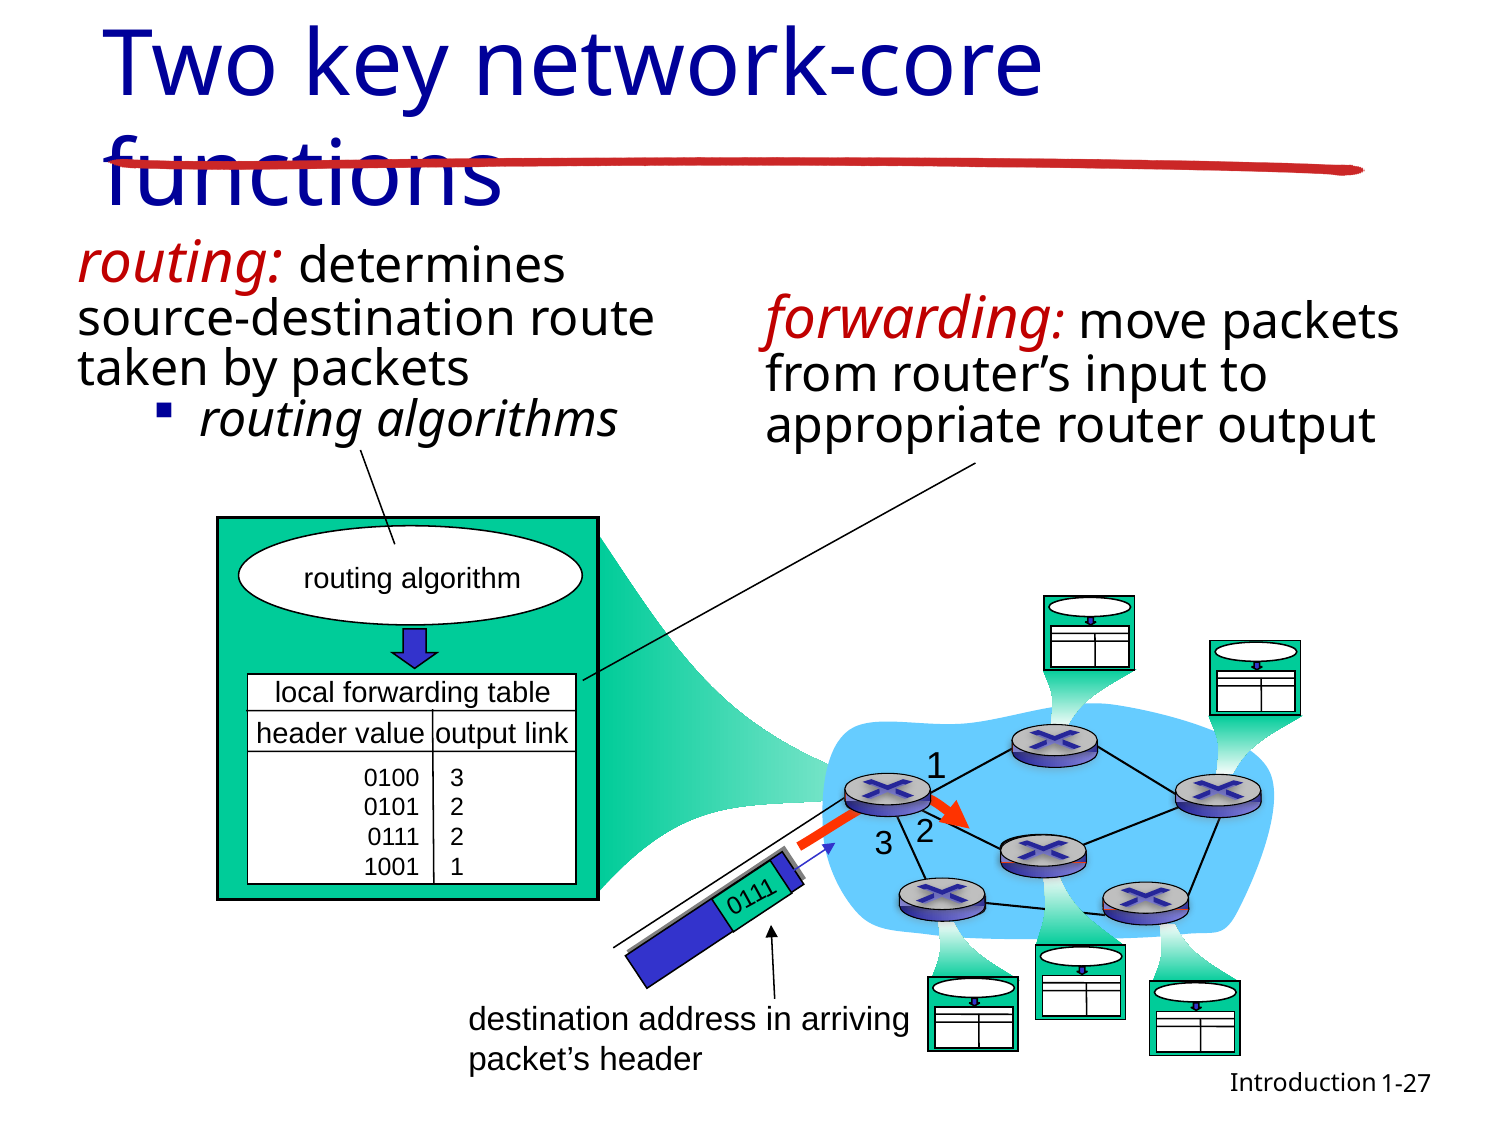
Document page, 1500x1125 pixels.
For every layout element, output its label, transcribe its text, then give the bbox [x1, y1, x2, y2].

footer Introduction [916, 1058, 1393, 1106]
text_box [360, 449, 395, 545]
list forwarding: move packets from router’s input to appropriate router output [751, 283, 1438, 1047]
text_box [1000, 834, 1087, 879]
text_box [582, 462, 976, 681]
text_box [1175, 774, 1262, 818]
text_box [217, 516, 577, 901]
picture [103, 151, 1379, 181]
text_box routing: determines source-destination route taken by packets routing algorithms [62, 227, 751, 506]
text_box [1102, 881, 1189, 926]
slide_number 1-27 [1365, 1059, 1477, 1106]
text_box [450, 595, 1304, 1087]
title Two key network-core functions [87, 19, 1363, 208]
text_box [898, 877, 986, 922]
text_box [844, 773, 931, 817]
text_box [1011, 724, 1098, 768]
